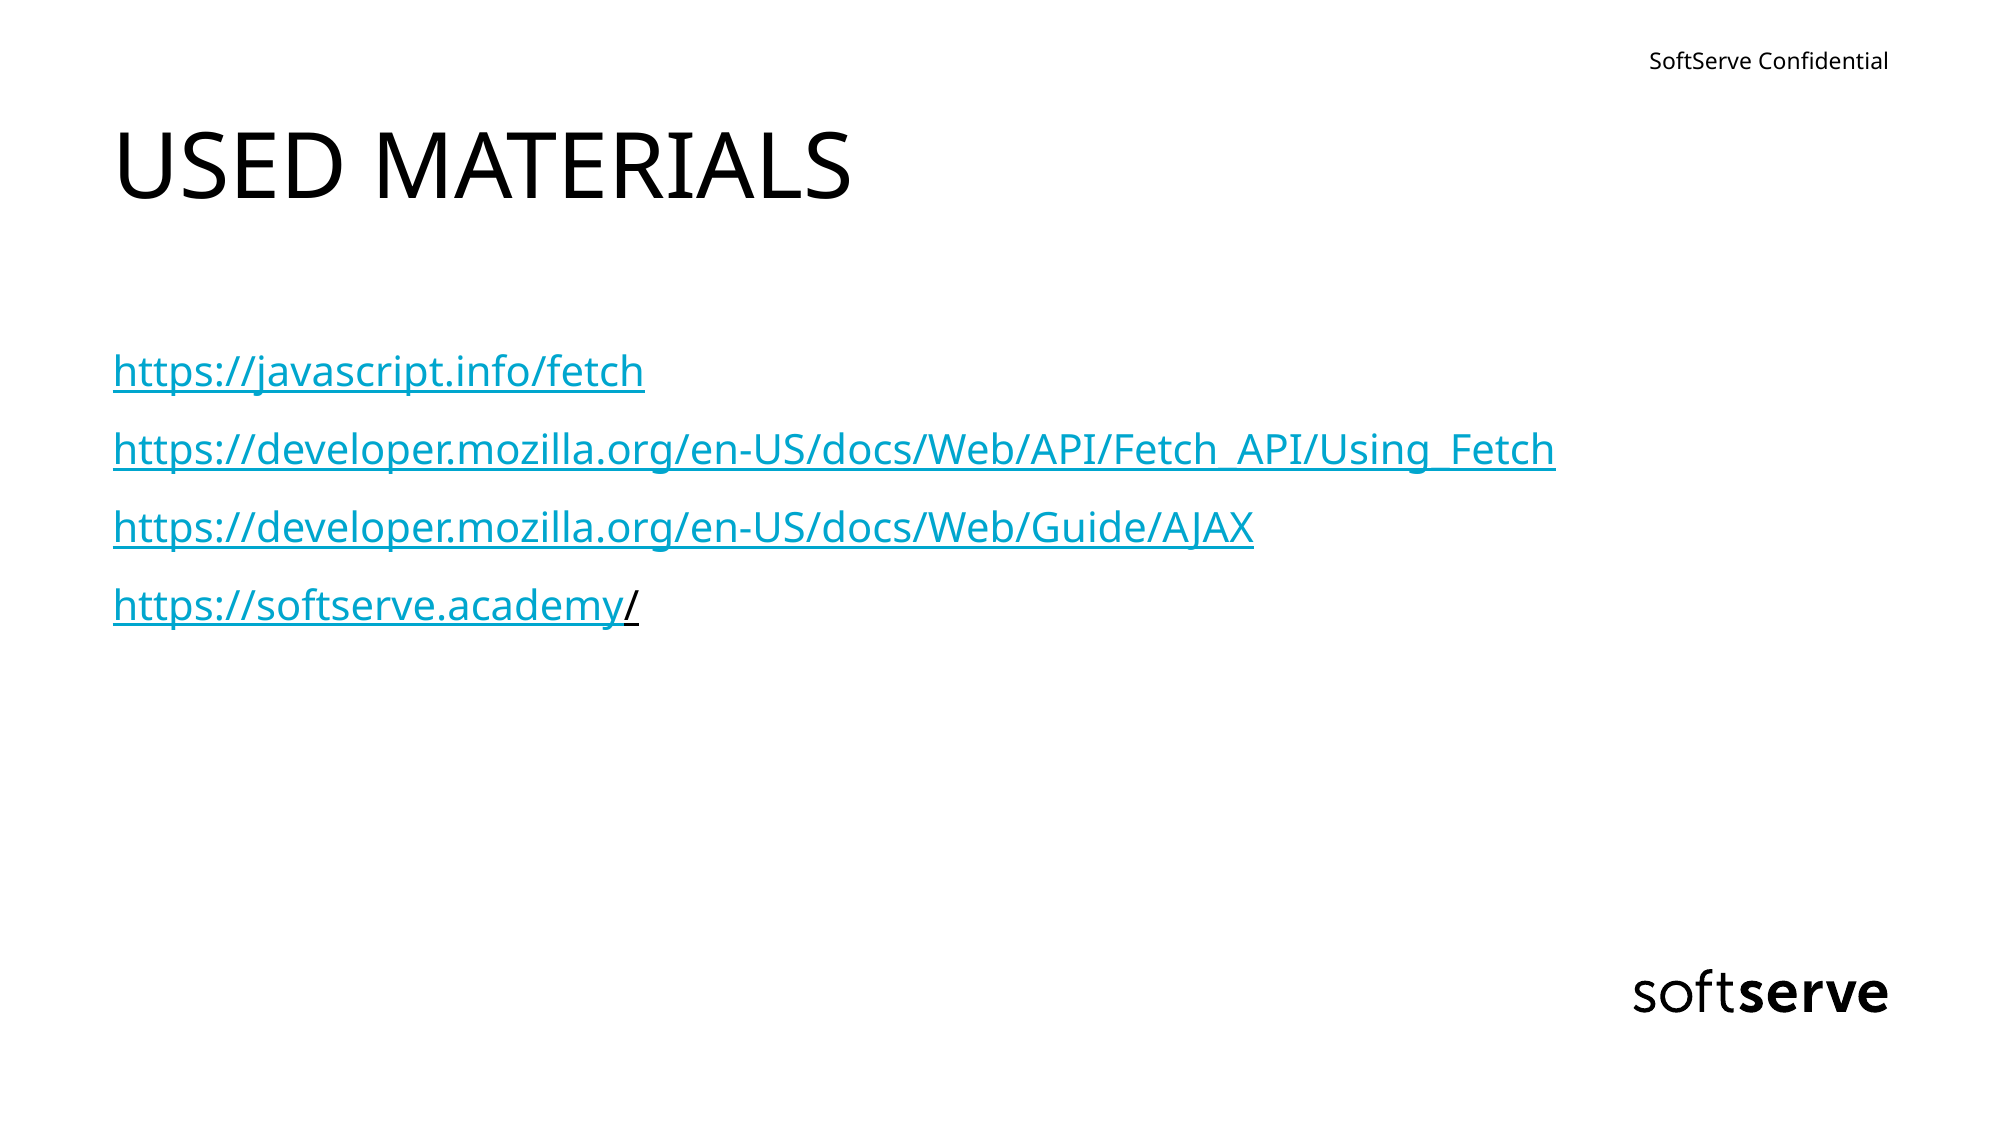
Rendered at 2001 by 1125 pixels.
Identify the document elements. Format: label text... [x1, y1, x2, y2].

list https://javascript.info/fetch https://developer.mozilla.org/en-US/docs/Web/API/Fetch_API/Using_Fetch https://developer.mozilla.org/en-US/docs/Web/Guide/AJAX https://softserve.academy/ [112, 337, 1888, 900]
title USED MATERIALS [112, 112, 1888, 225]
